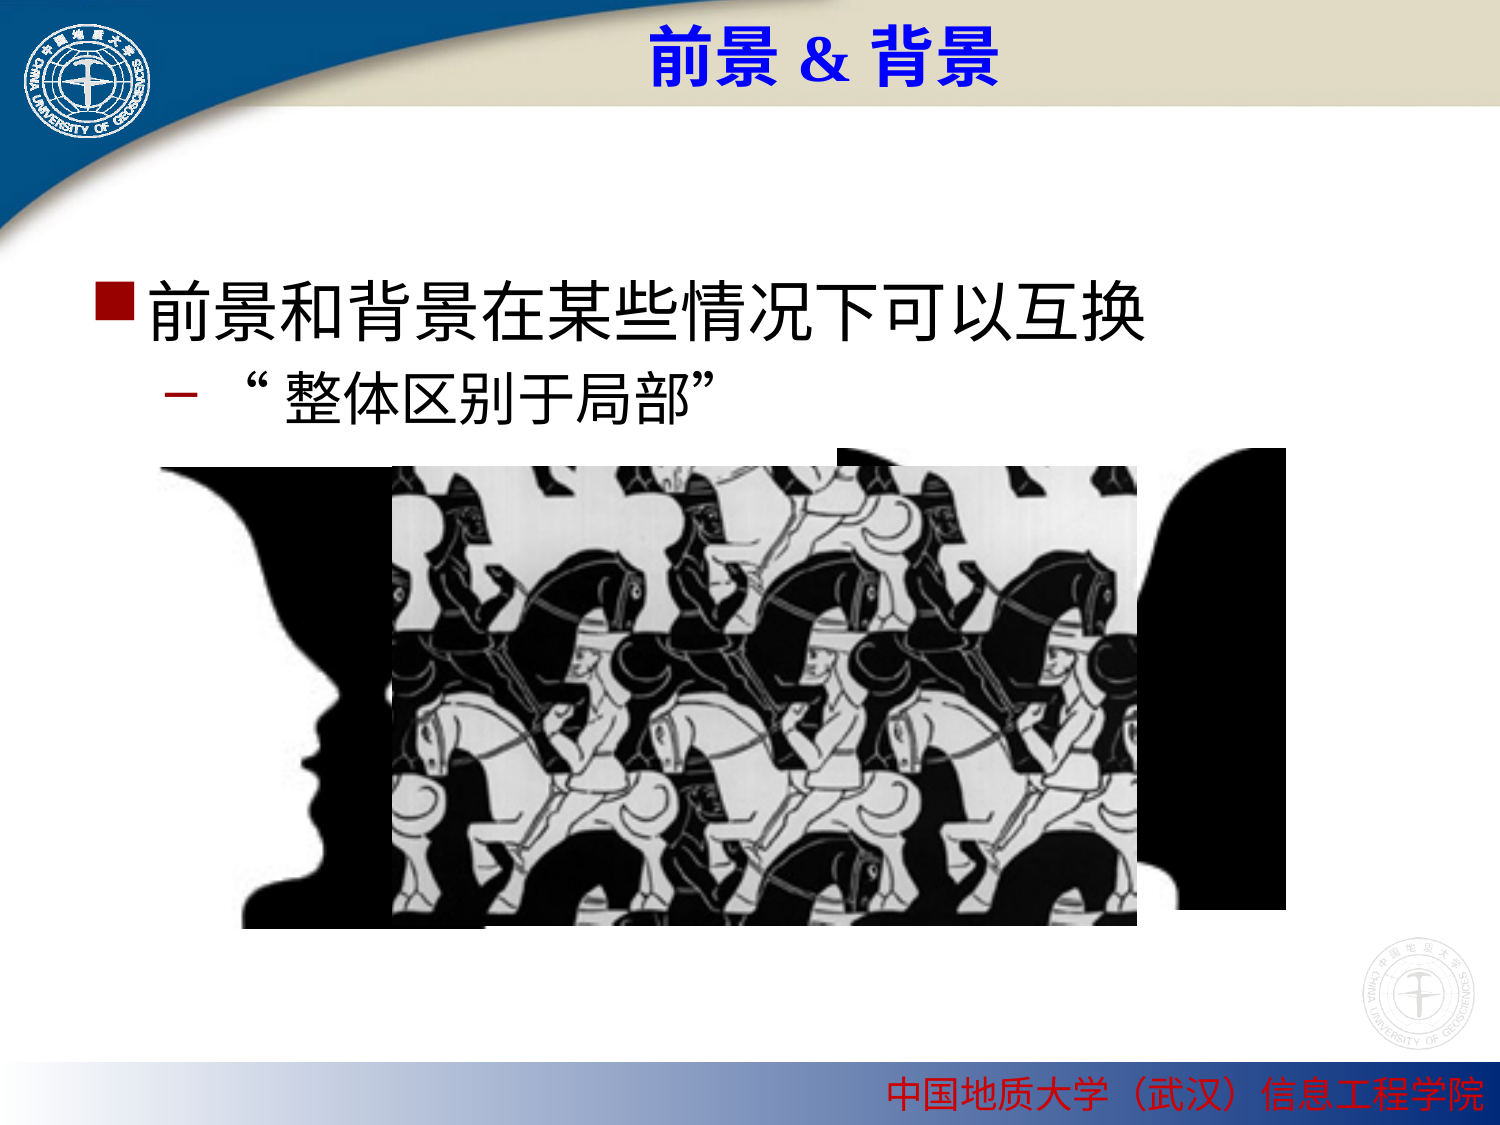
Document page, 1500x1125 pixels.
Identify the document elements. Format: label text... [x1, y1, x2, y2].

list 前景和背景在某些情况下可以互换 “整体区别于局部” [74, 262, 1426, 1006]
picture [0, 0, 1500, 1062]
title 前景&背景 [149, 6, 1500, 122]
